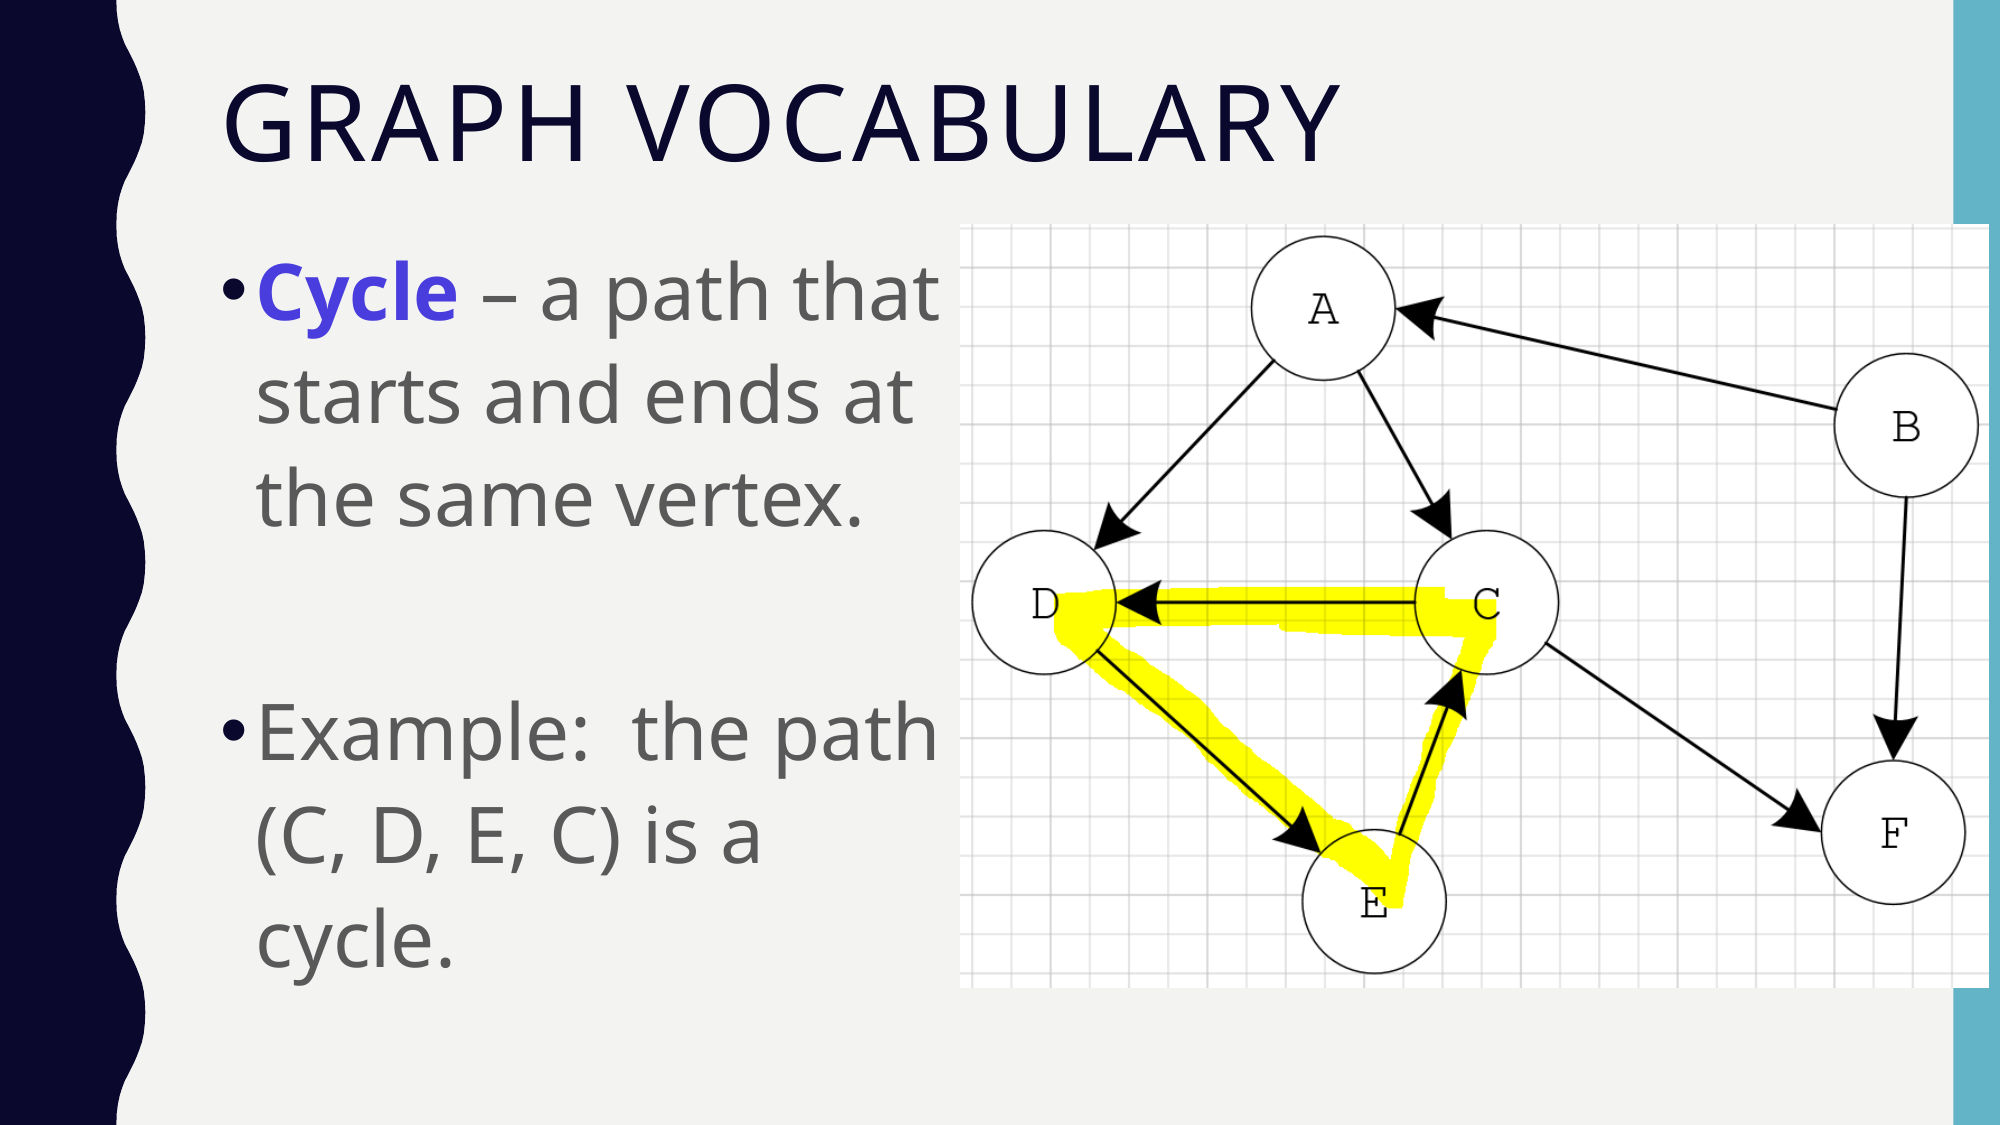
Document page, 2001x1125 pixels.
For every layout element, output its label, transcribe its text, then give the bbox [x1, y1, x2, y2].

title Graph vocabulary [205, 62, 1875, 224]
list Cycle – a path that starts and ends at the same vertex. Example: the path (C, D, E, C) is a cycle. [205, 224, 961, 1016]
picture [960, 224, 1989, 988]
